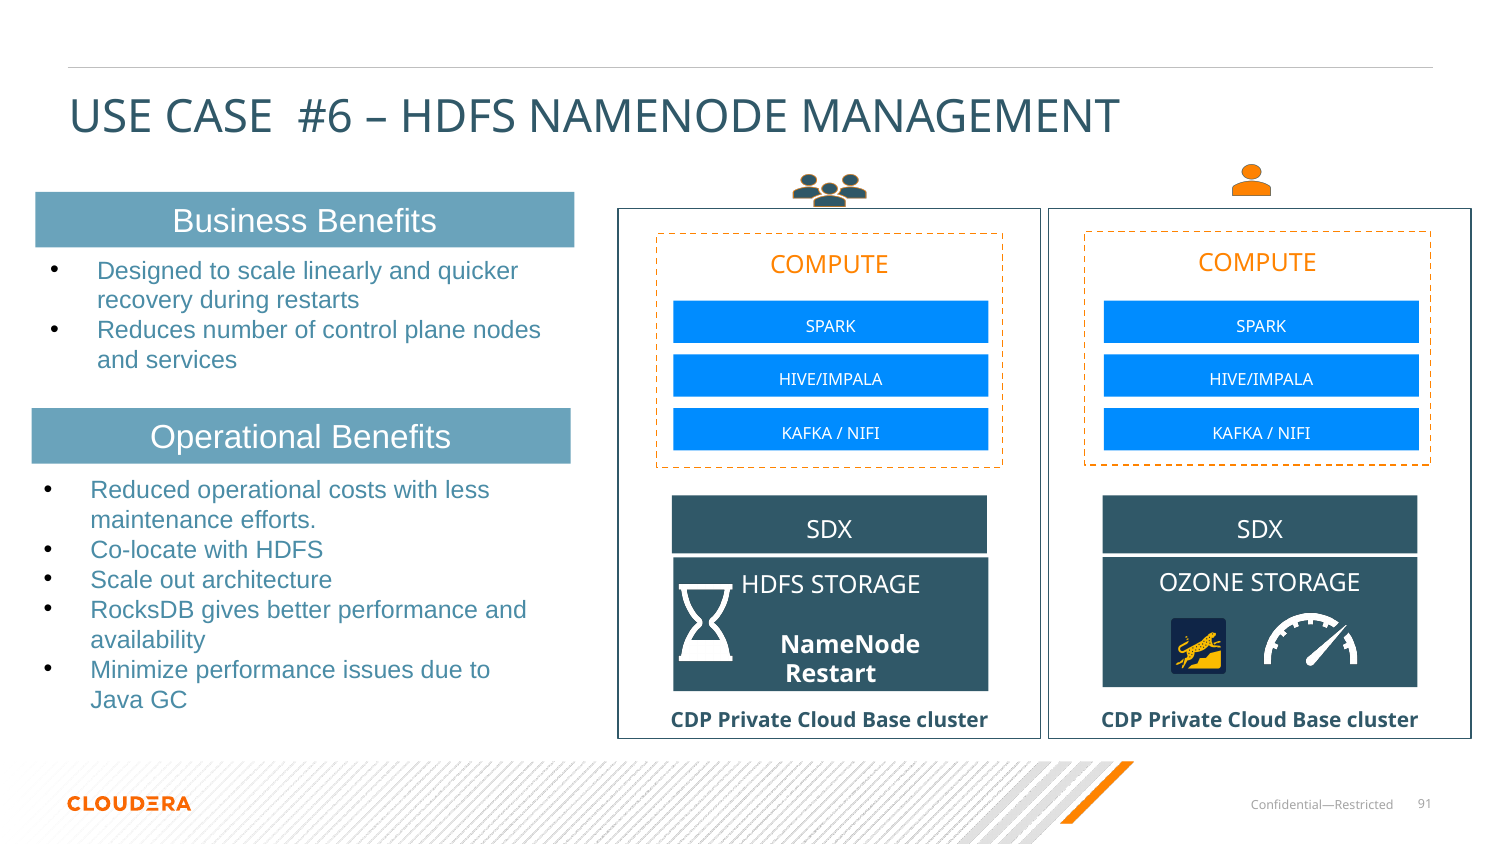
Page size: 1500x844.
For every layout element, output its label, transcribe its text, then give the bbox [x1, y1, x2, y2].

picture [788, 161, 871, 220]
text_box Business Benefits [35, 191, 575, 248]
text_box CDP Private Cloud Base cluster [1048, 208, 1472, 739]
text_box COMPUTE [656, 233, 1003, 468]
text_box OZONE STORAGE [1102, 557, 1418, 688]
picture [1222, 158, 1280, 202]
text_box SDX [671, 495, 987, 554]
text_box Operational Benefits [31, 408, 571, 464]
title USE CASE #6 – HDFS NAMENODE MANAGEMENT [68, 75, 1432, 144]
text_box COMPUTE [1084, 231, 1431, 466]
text_box SDX [1102, 495, 1418, 554]
text_box HDFS STORAGE NameNode Restart [673, 557, 989, 692]
text_box Designed to scale linearly and quicker recovery during restarts Reduces number of control plane nodes and services [35, 248, 575, 383]
text_box Reduced operational costs with less maintenance efforts. Co-locate with HDFS Scale out architecture RocksDB gives better performance and availability Minimize performance issues due to Java GC [28, 466, 566, 754]
picture [1124, 588, 1361, 697]
picture [0, 761, 1134, 844]
text_box CDP Private Cloud Base cluster [618, 208, 1041, 739]
picture [659, 576, 753, 670]
